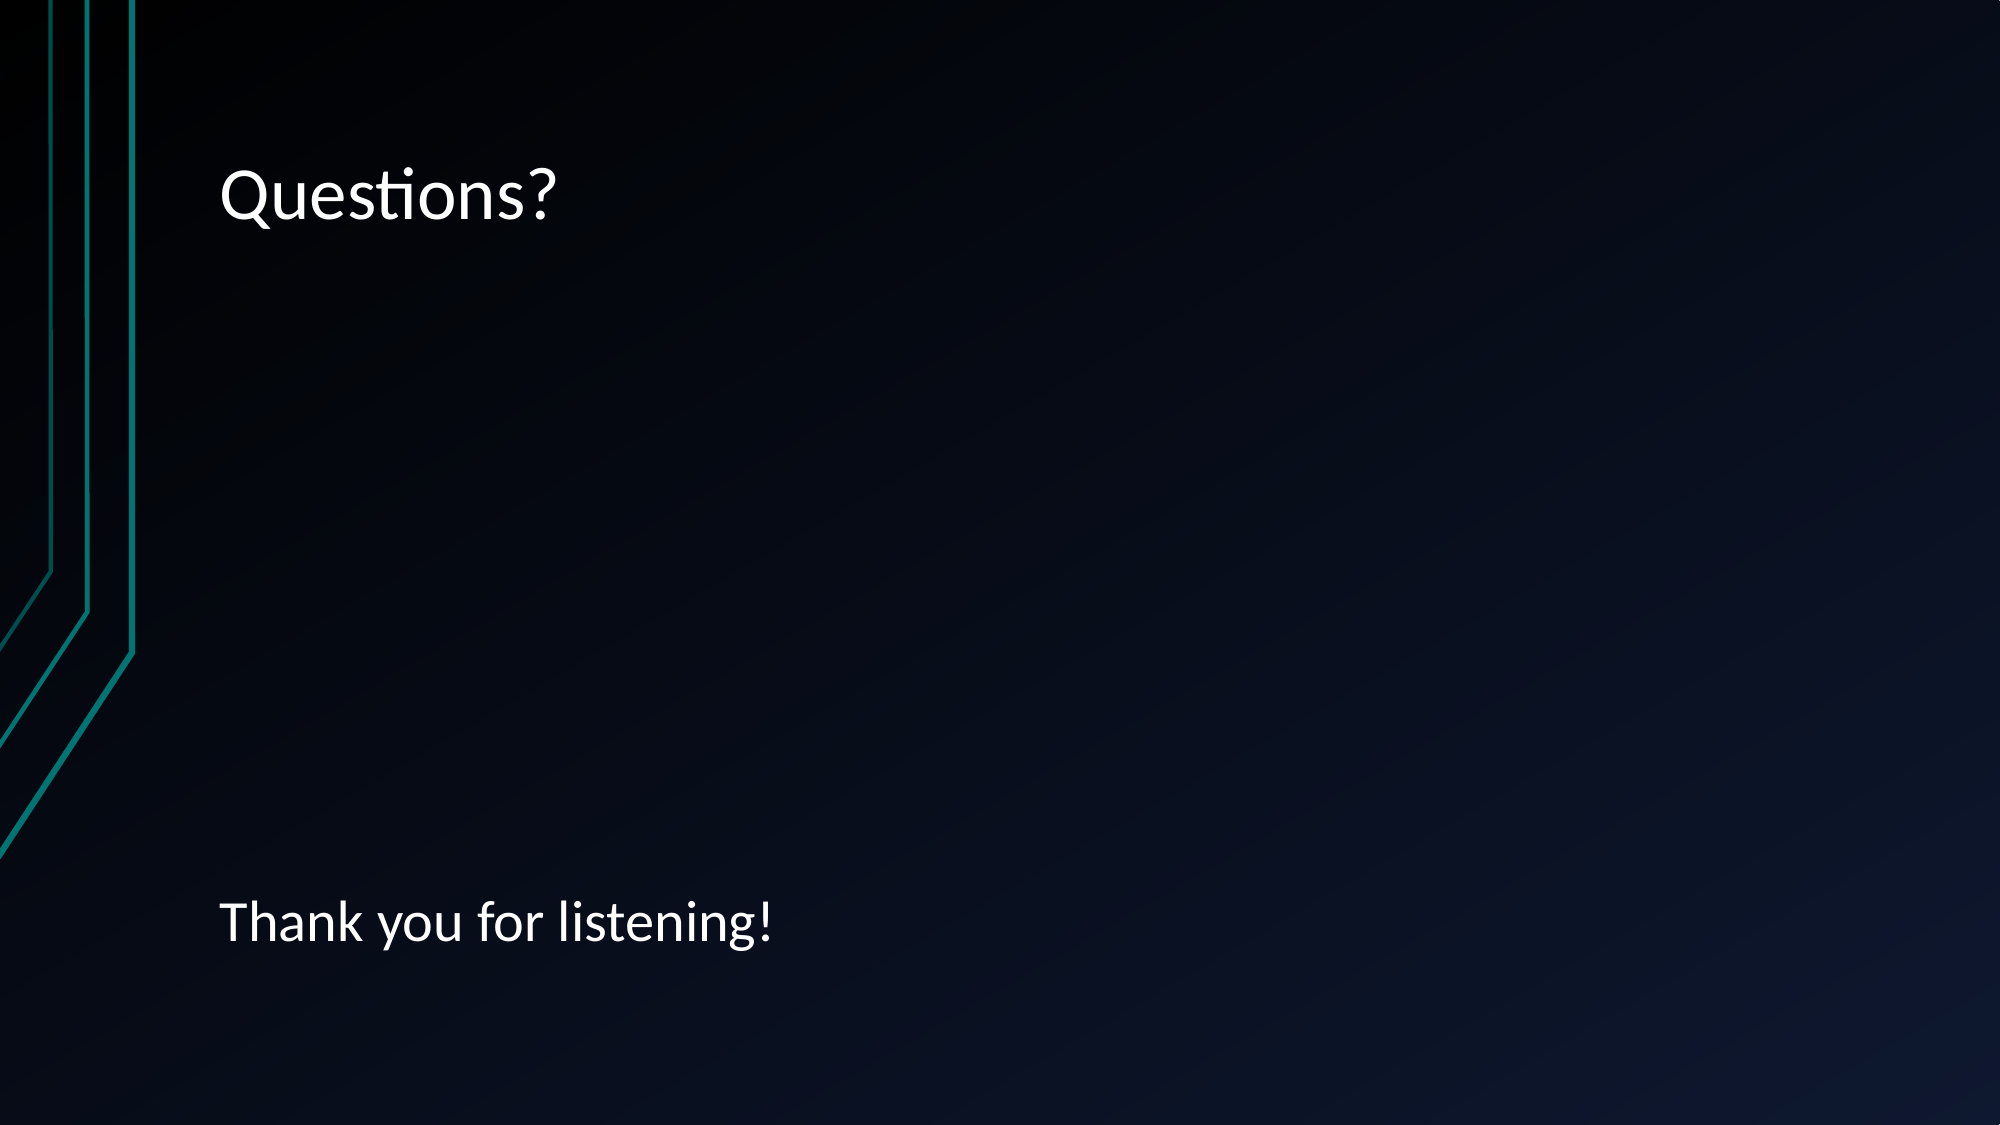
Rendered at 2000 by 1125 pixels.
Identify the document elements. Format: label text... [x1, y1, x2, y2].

title Questions? [199, 45, 1900, 246]
list Thank you for listening! [199, 881, 1900, 1012]
